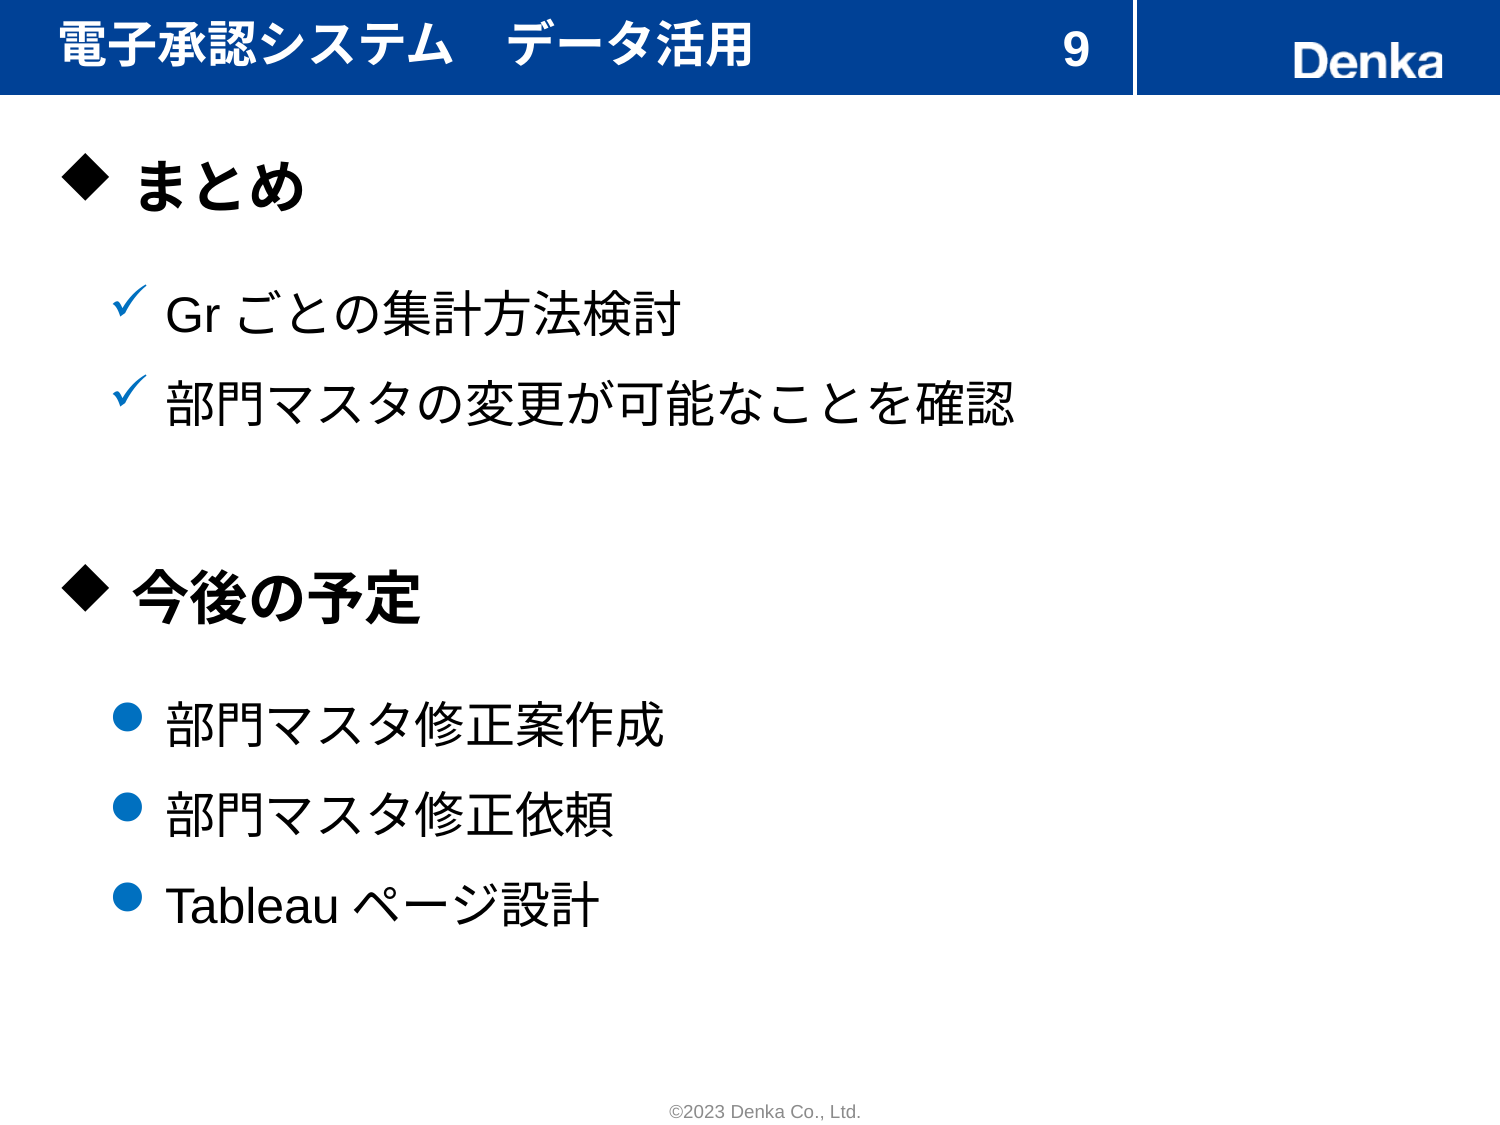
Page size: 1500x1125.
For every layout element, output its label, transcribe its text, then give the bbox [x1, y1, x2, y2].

text_box 今後の予定 [41, 553, 1457, 639]
text_box まとめ [41, 142, 1457, 228]
text_box Grごとの集計方法検討 部門マスタの変更が可能なことを確認 [93, 244, 1405, 440]
title 電子承認システム データ活用 [41, 0, 1019, 95]
text_box 部門マスタ修正案作成 部門マスタ修正依頼 Tableauページ設計 [94, 656, 1442, 941]
slide_number 9 [1026, 0, 1127, 95]
